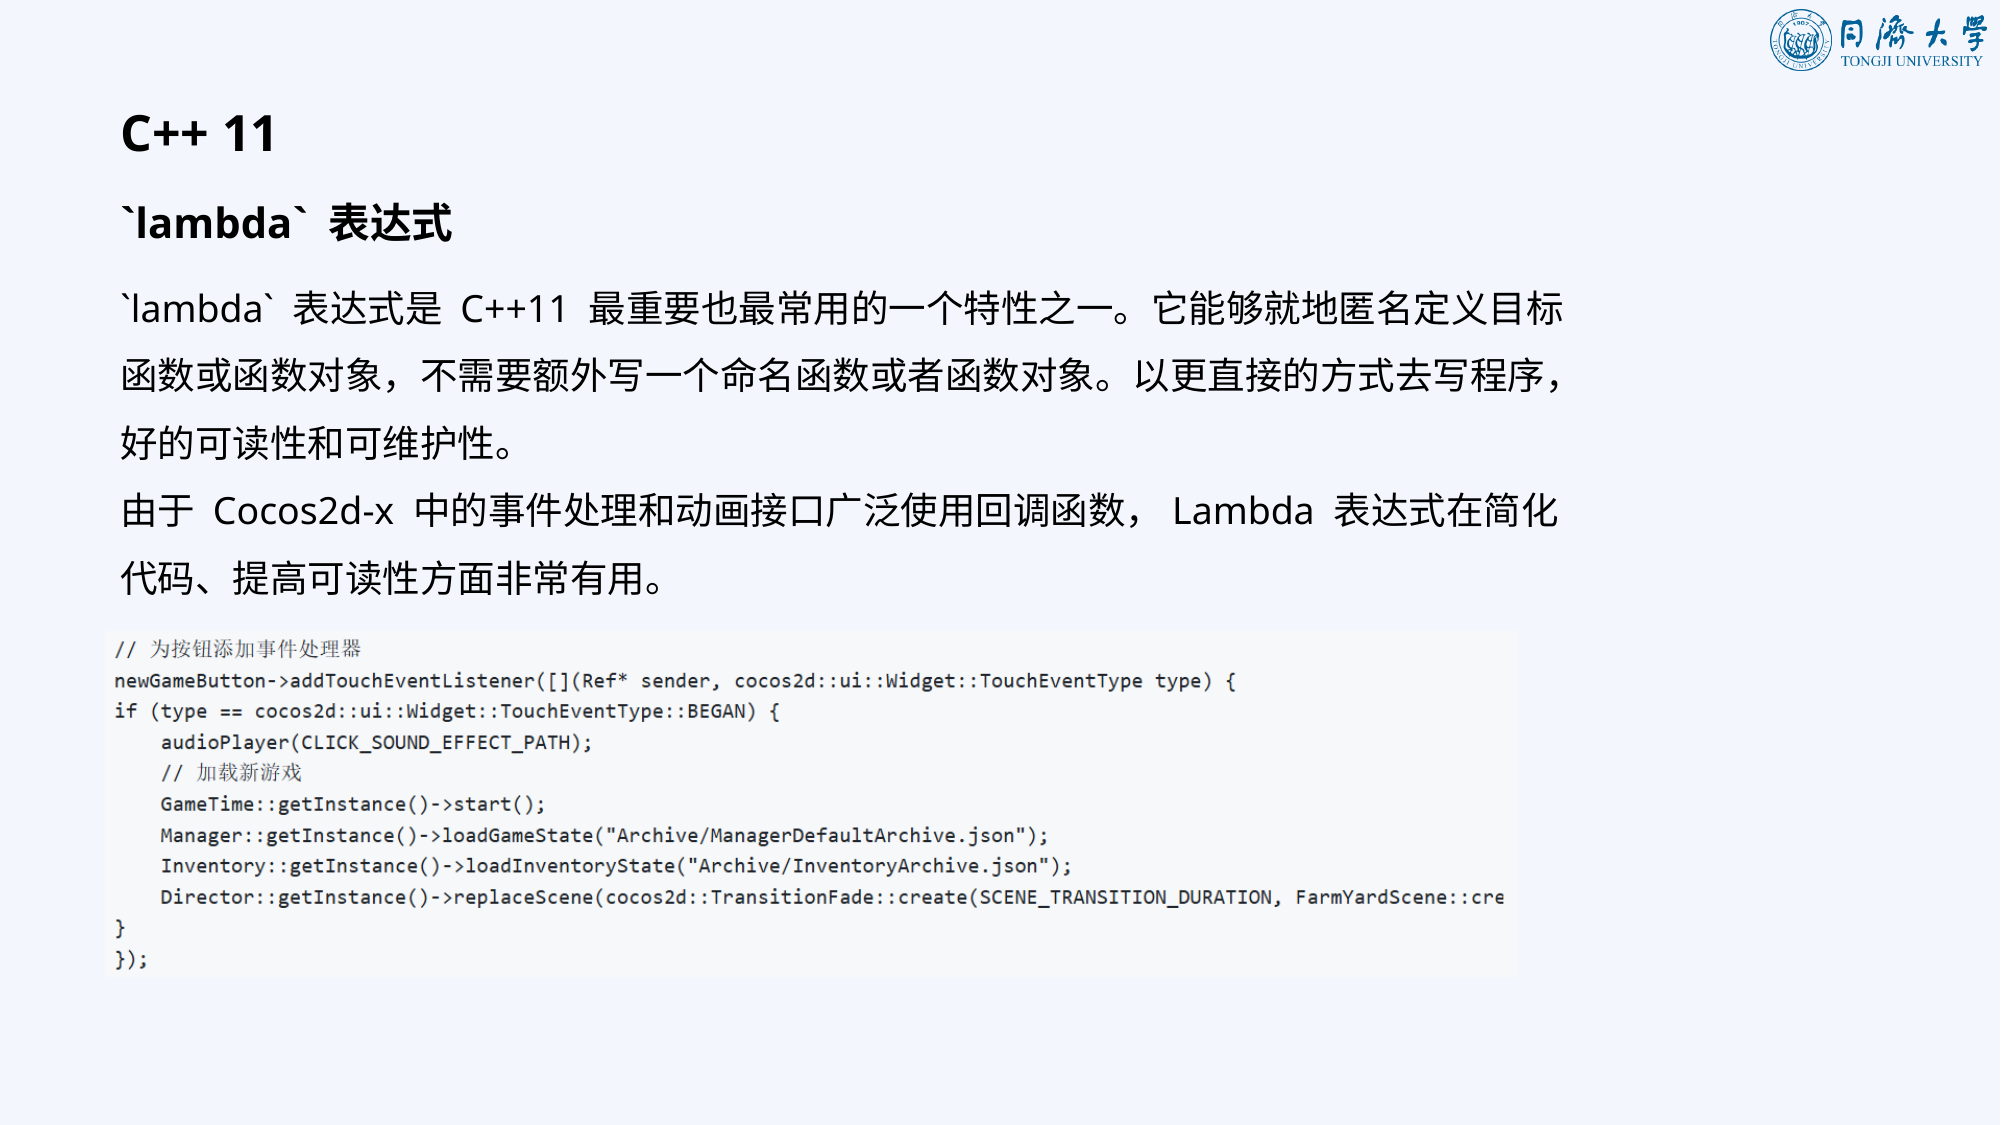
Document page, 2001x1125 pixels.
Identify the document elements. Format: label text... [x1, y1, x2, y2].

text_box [1769, 9, 1988, 71]
text_box `lambda` 表达式是 C++11 最重要也最常用的一个特性之一。它能够就地匿名定义目标函数或函数对象，不需要额外写一个命名函数或者函数对象。以更直接的方式去写程序，好的可读性和可维护性。 由于 Cocos2d-x 中的事件处理和动画接口广泛使用回调函数，Lambda 表达式在简化代码、提高可读性方面非常有用。 [105, 254, 1595, 608]
text_box C++ 11 [105, 94, 359, 170]
picture [105, 631, 1518, 977]
text_box `lambda` 表达式 [105, 189, 881, 254]
